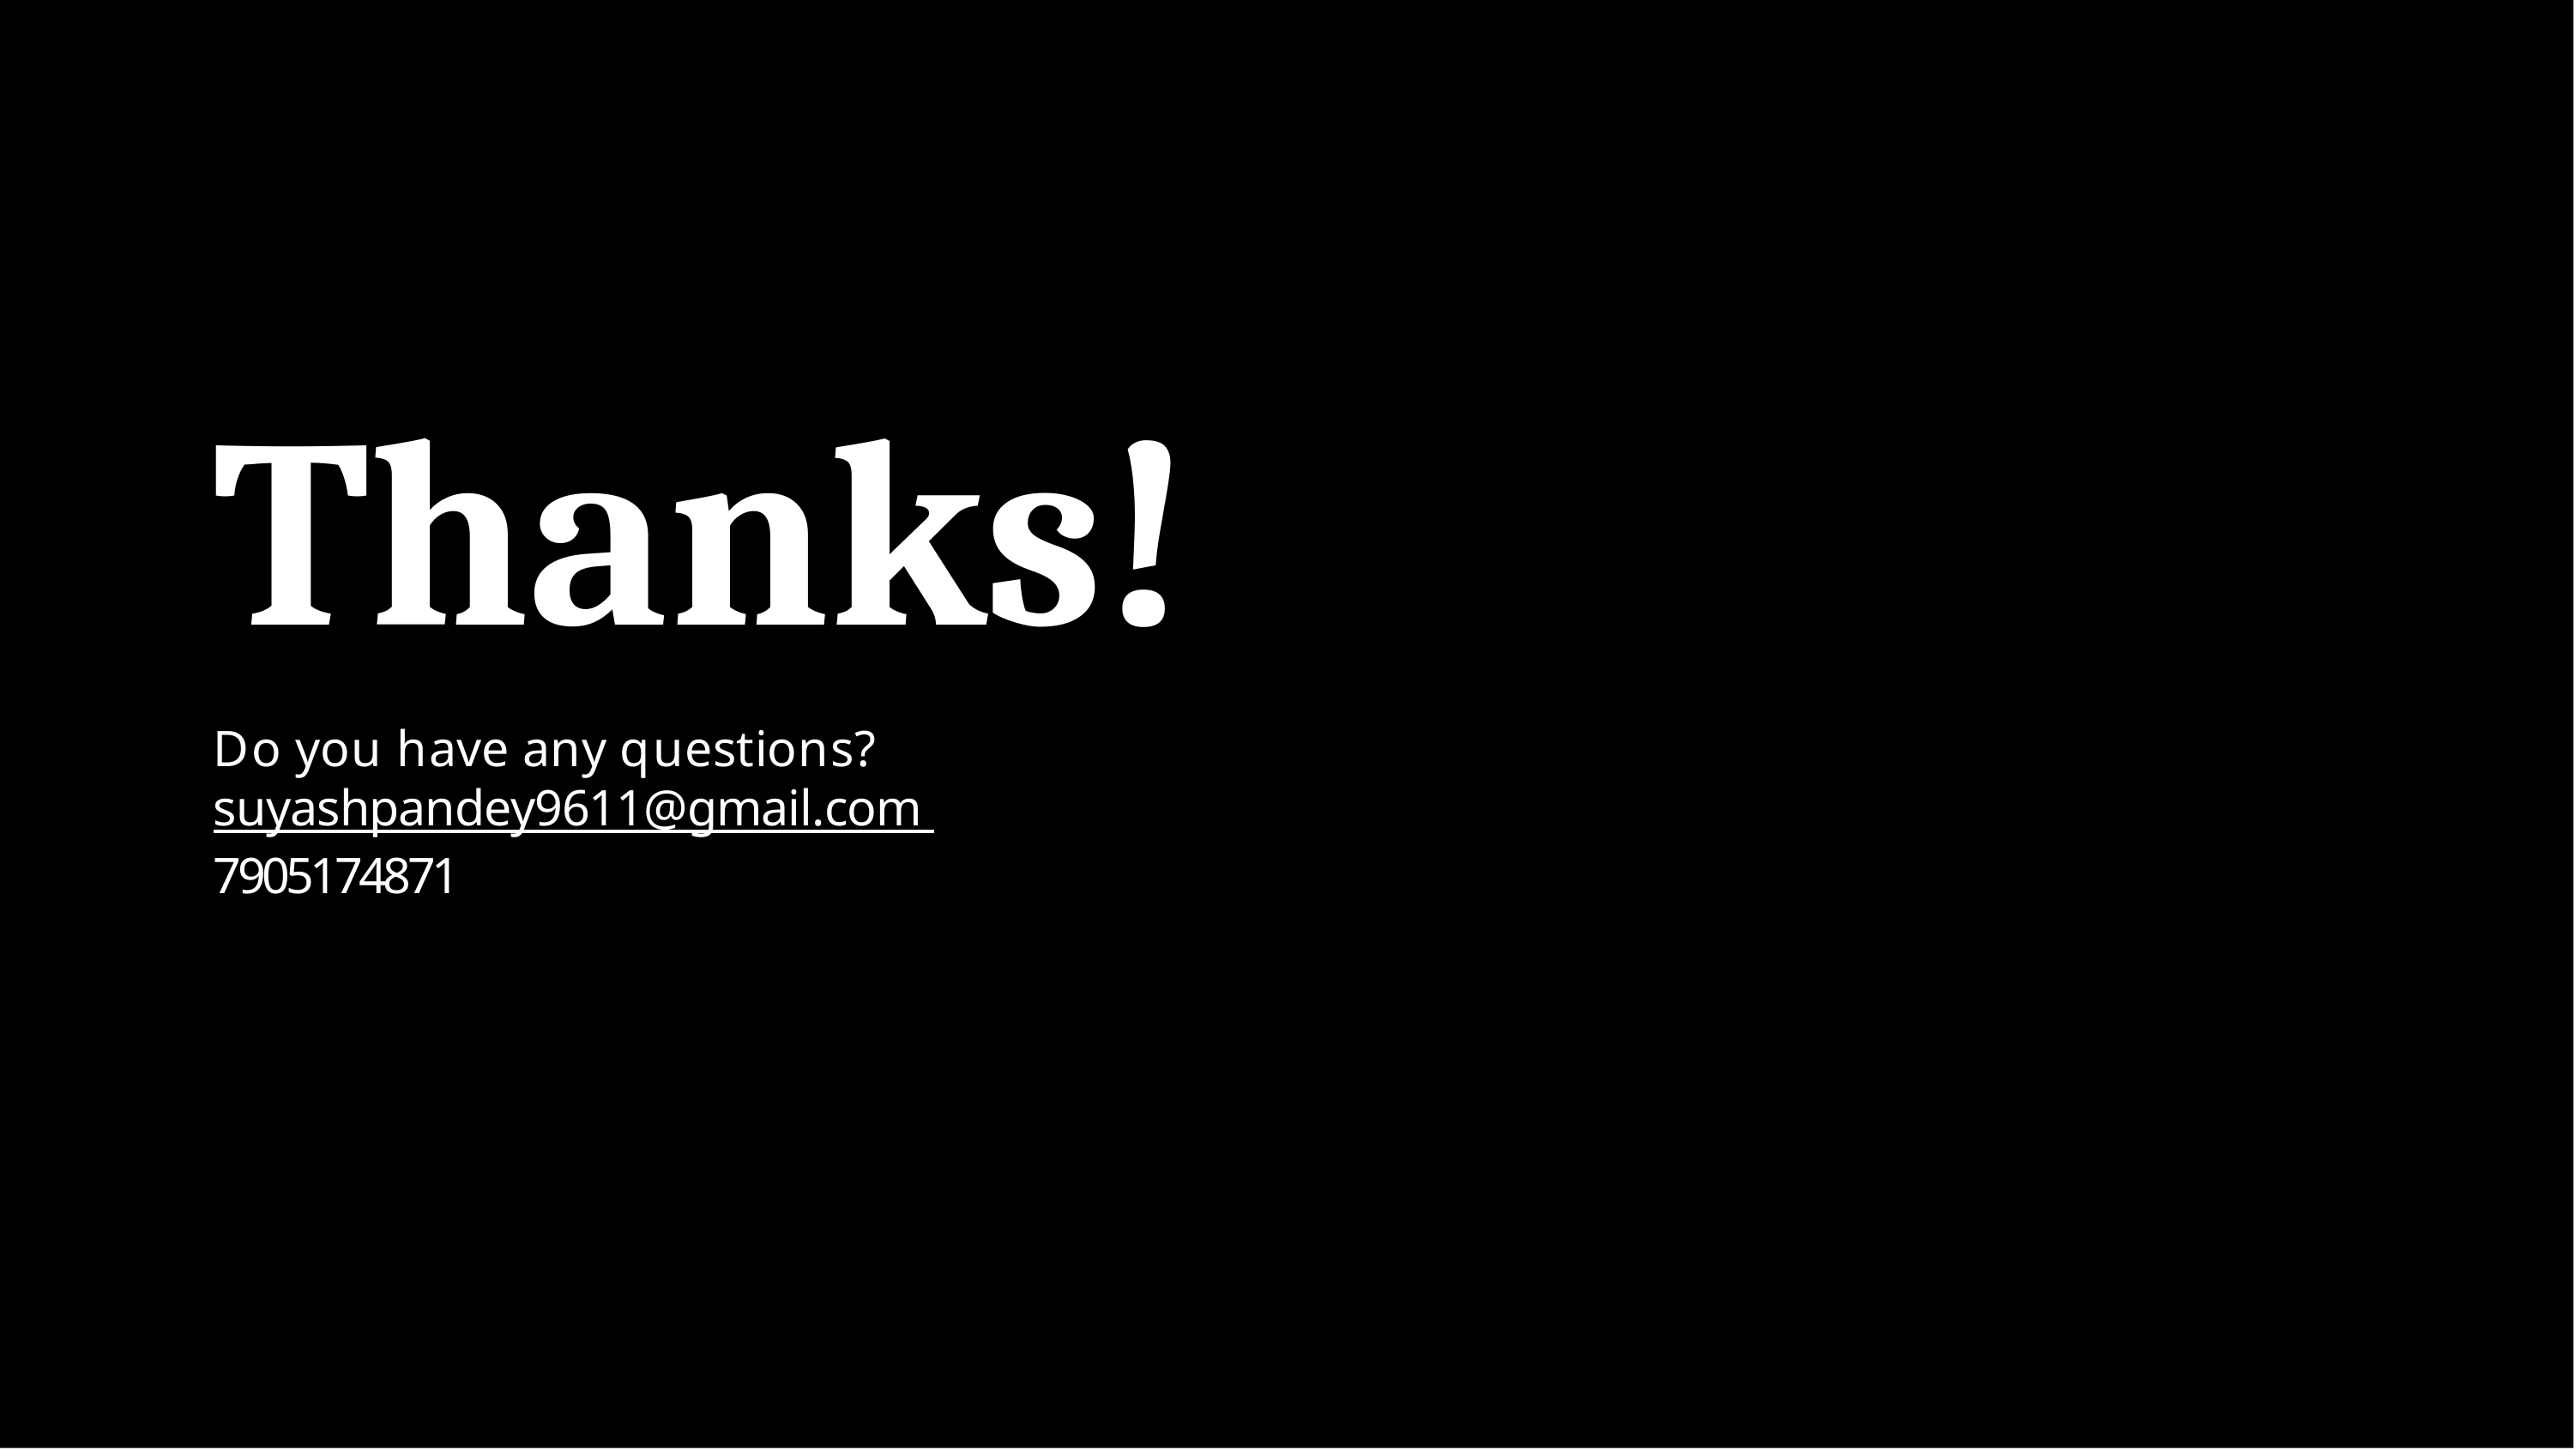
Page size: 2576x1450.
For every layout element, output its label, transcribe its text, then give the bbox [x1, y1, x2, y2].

text_box [0, 0, 2573, 1448]
title Thanks! Do you have any questions? suyashpandey9611@gmail.com 7905174871 [211, 356, 1215, 904]
